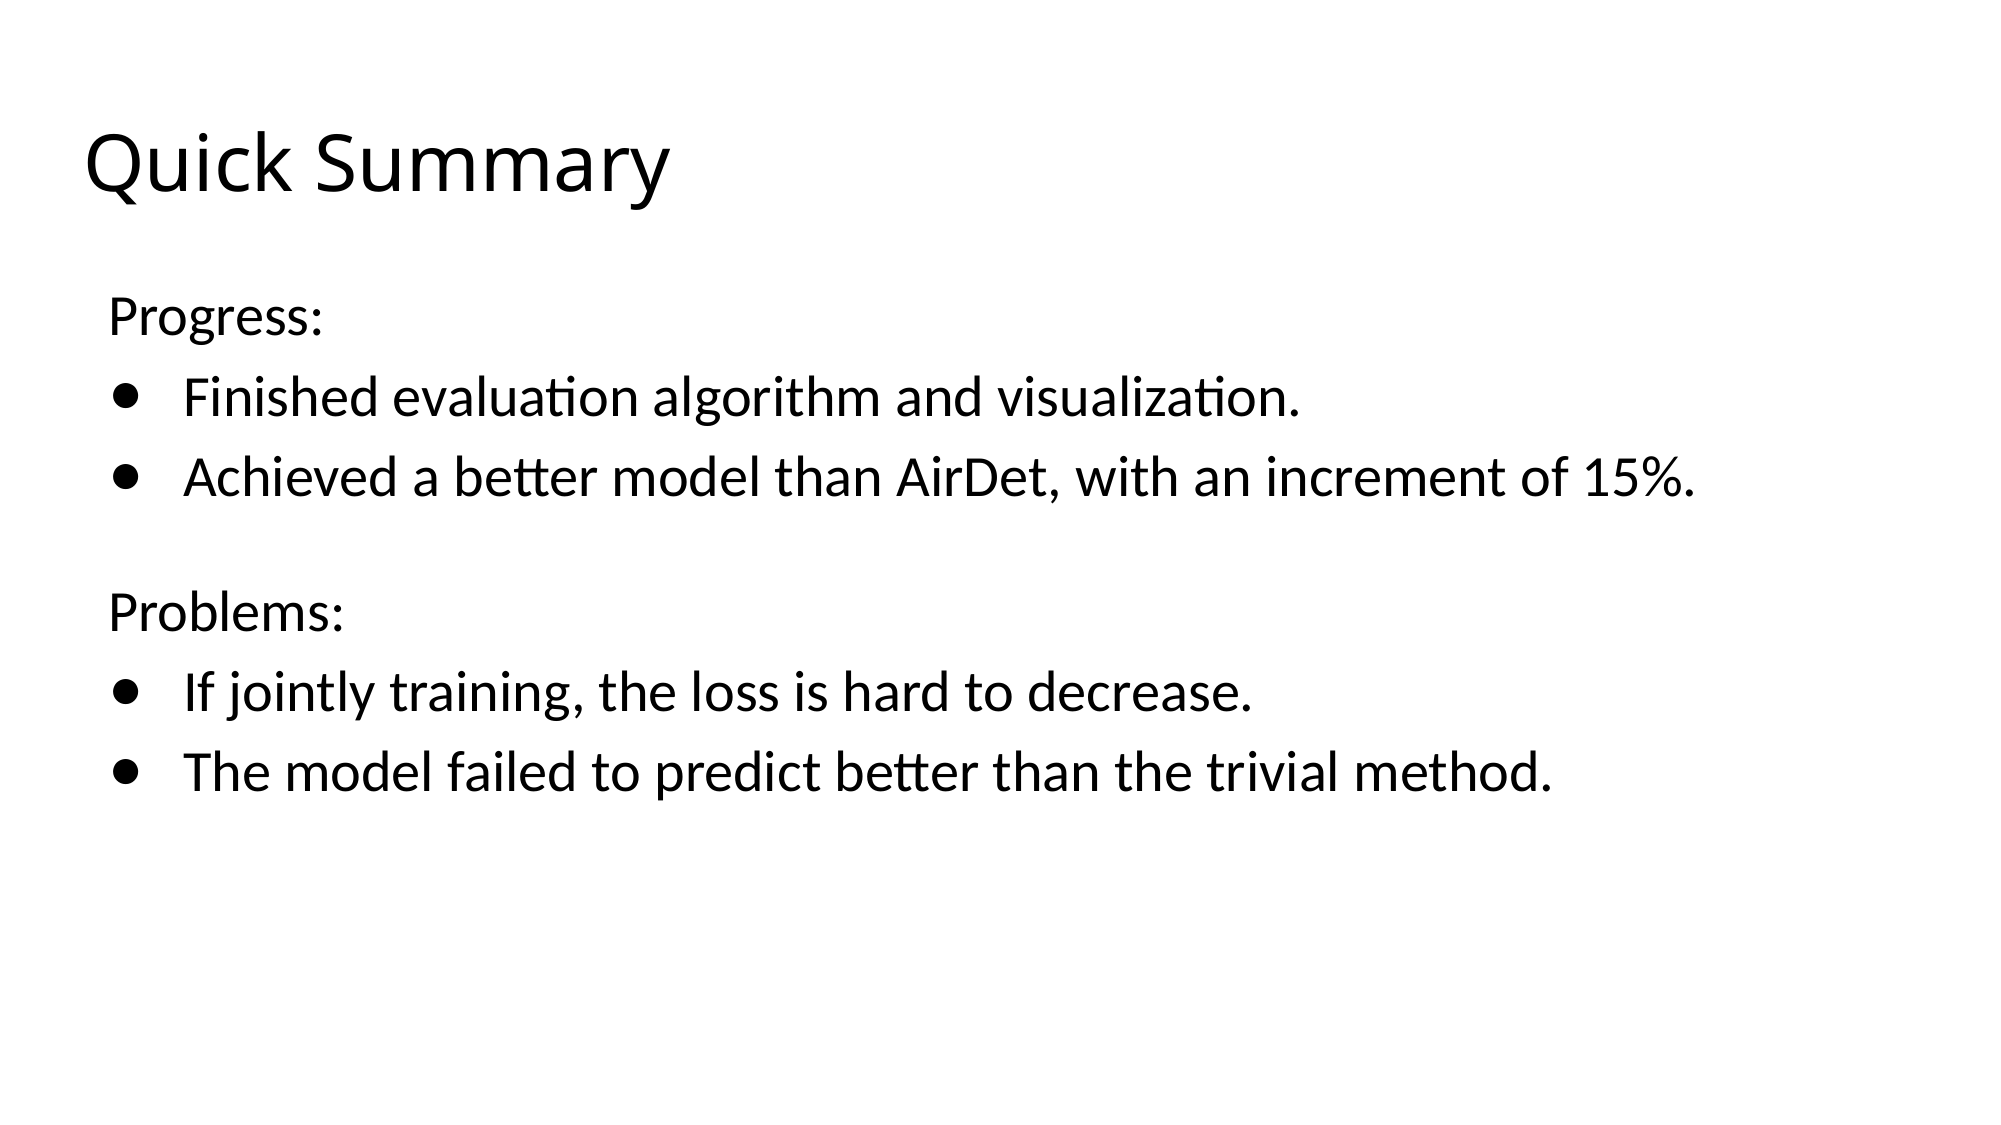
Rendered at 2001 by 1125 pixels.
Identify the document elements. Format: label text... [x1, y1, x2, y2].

list Progress: Finished evaluation algorithm and visualization. Achieved a better model than AirDet, with an increment of 15%. [68, 252, 1932, 547]
title Quick Summary [68, 97, 1932, 223]
text_box Problems: If jointly training, the loss is hard to decrease. The model failed to predict better than the trivial method. [68, 547, 1932, 992]
